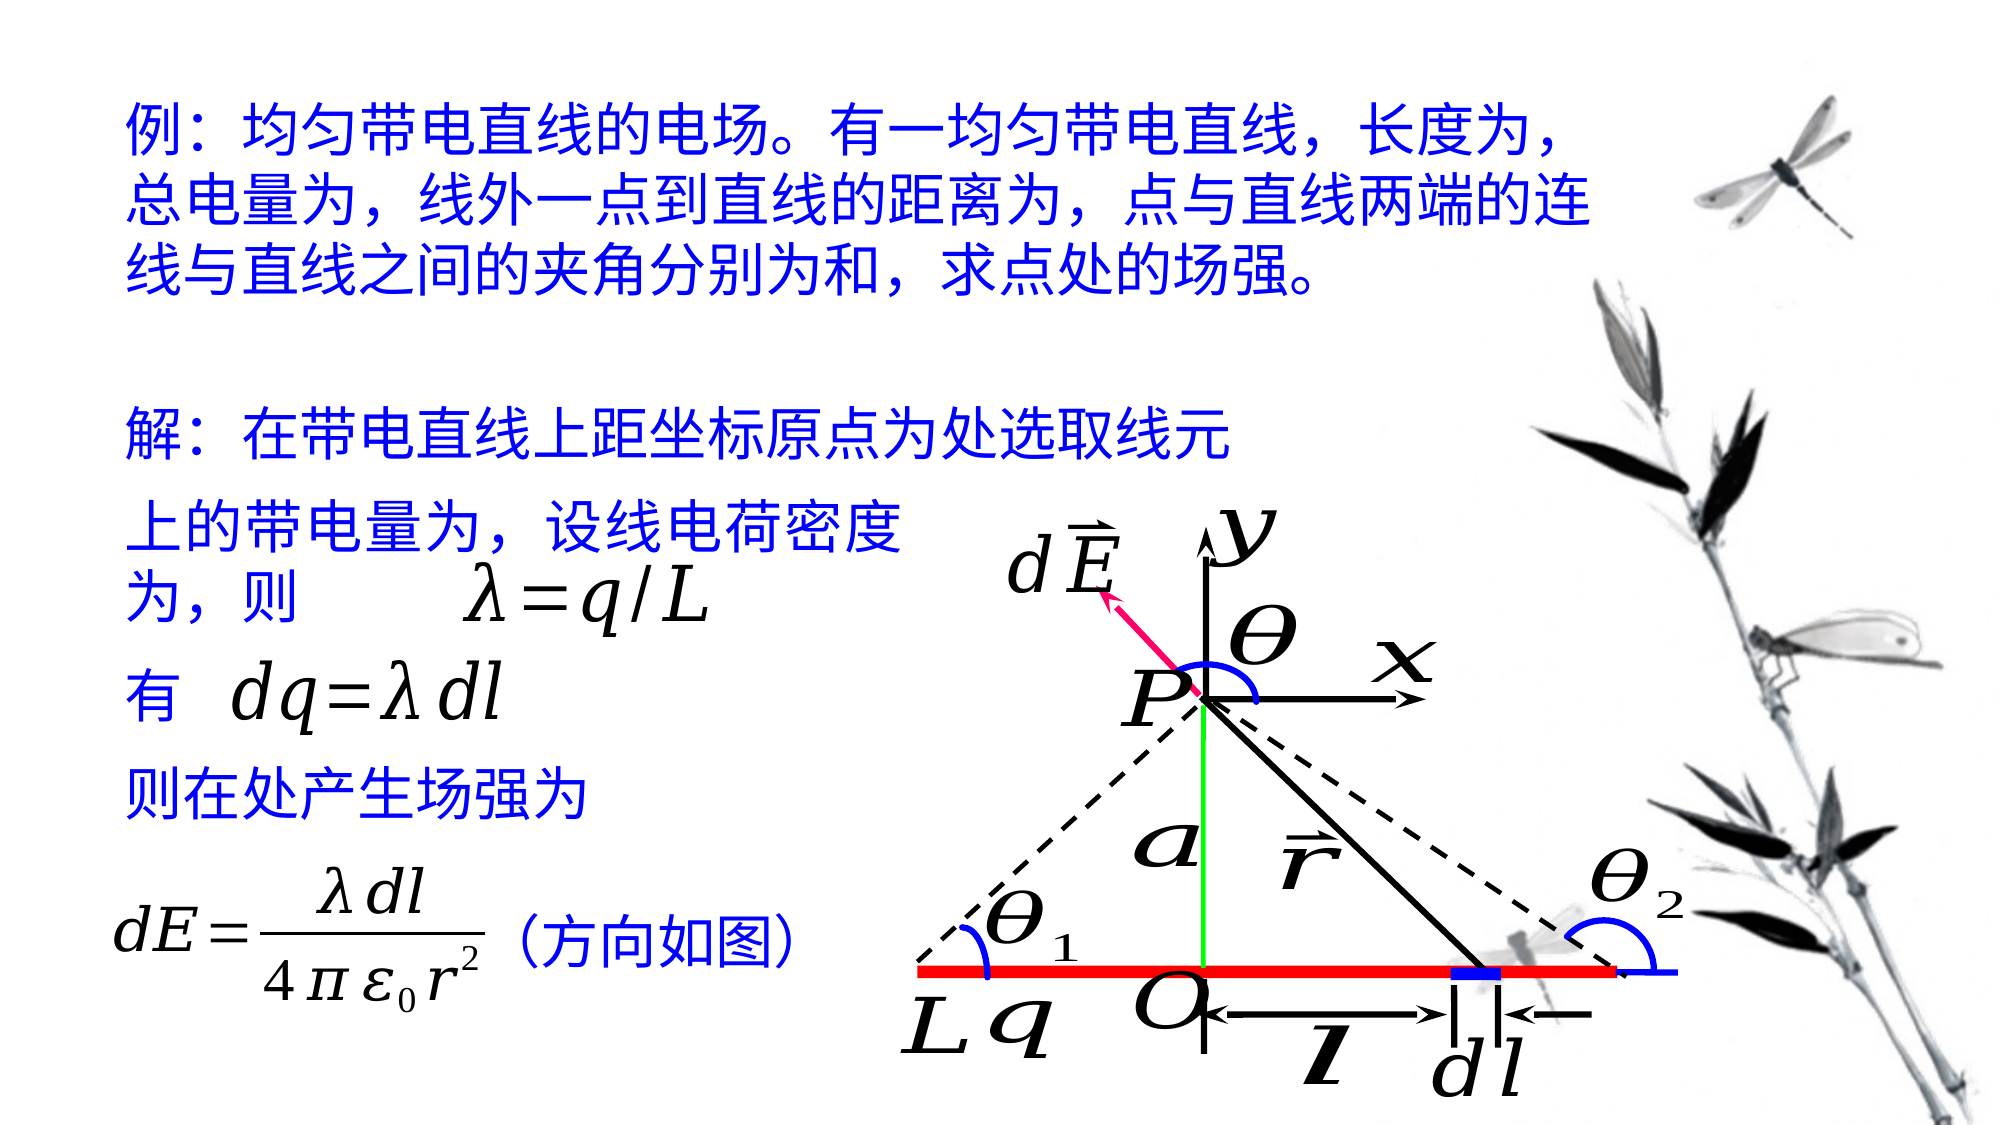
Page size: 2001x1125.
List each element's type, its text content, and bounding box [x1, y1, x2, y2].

text_box [1426, 1008, 1448, 1021]
text_box [1504, 1008, 1525, 1021]
picture [1376, 61, 2000, 1125]
text_box [1204, 1008, 1218, 1021]
text_box 有 [109, 652, 302, 737]
text_box [962, 927, 988, 978]
text_box （方向如图） [467, 897, 880, 983]
text_box [1179, 664, 1257, 702]
text_box [1099, 592, 1115, 605]
text_box [1199, 526, 1213, 548]
text_box [1566, 920, 1654, 971]
text_box [1405, 693, 1427, 706]
